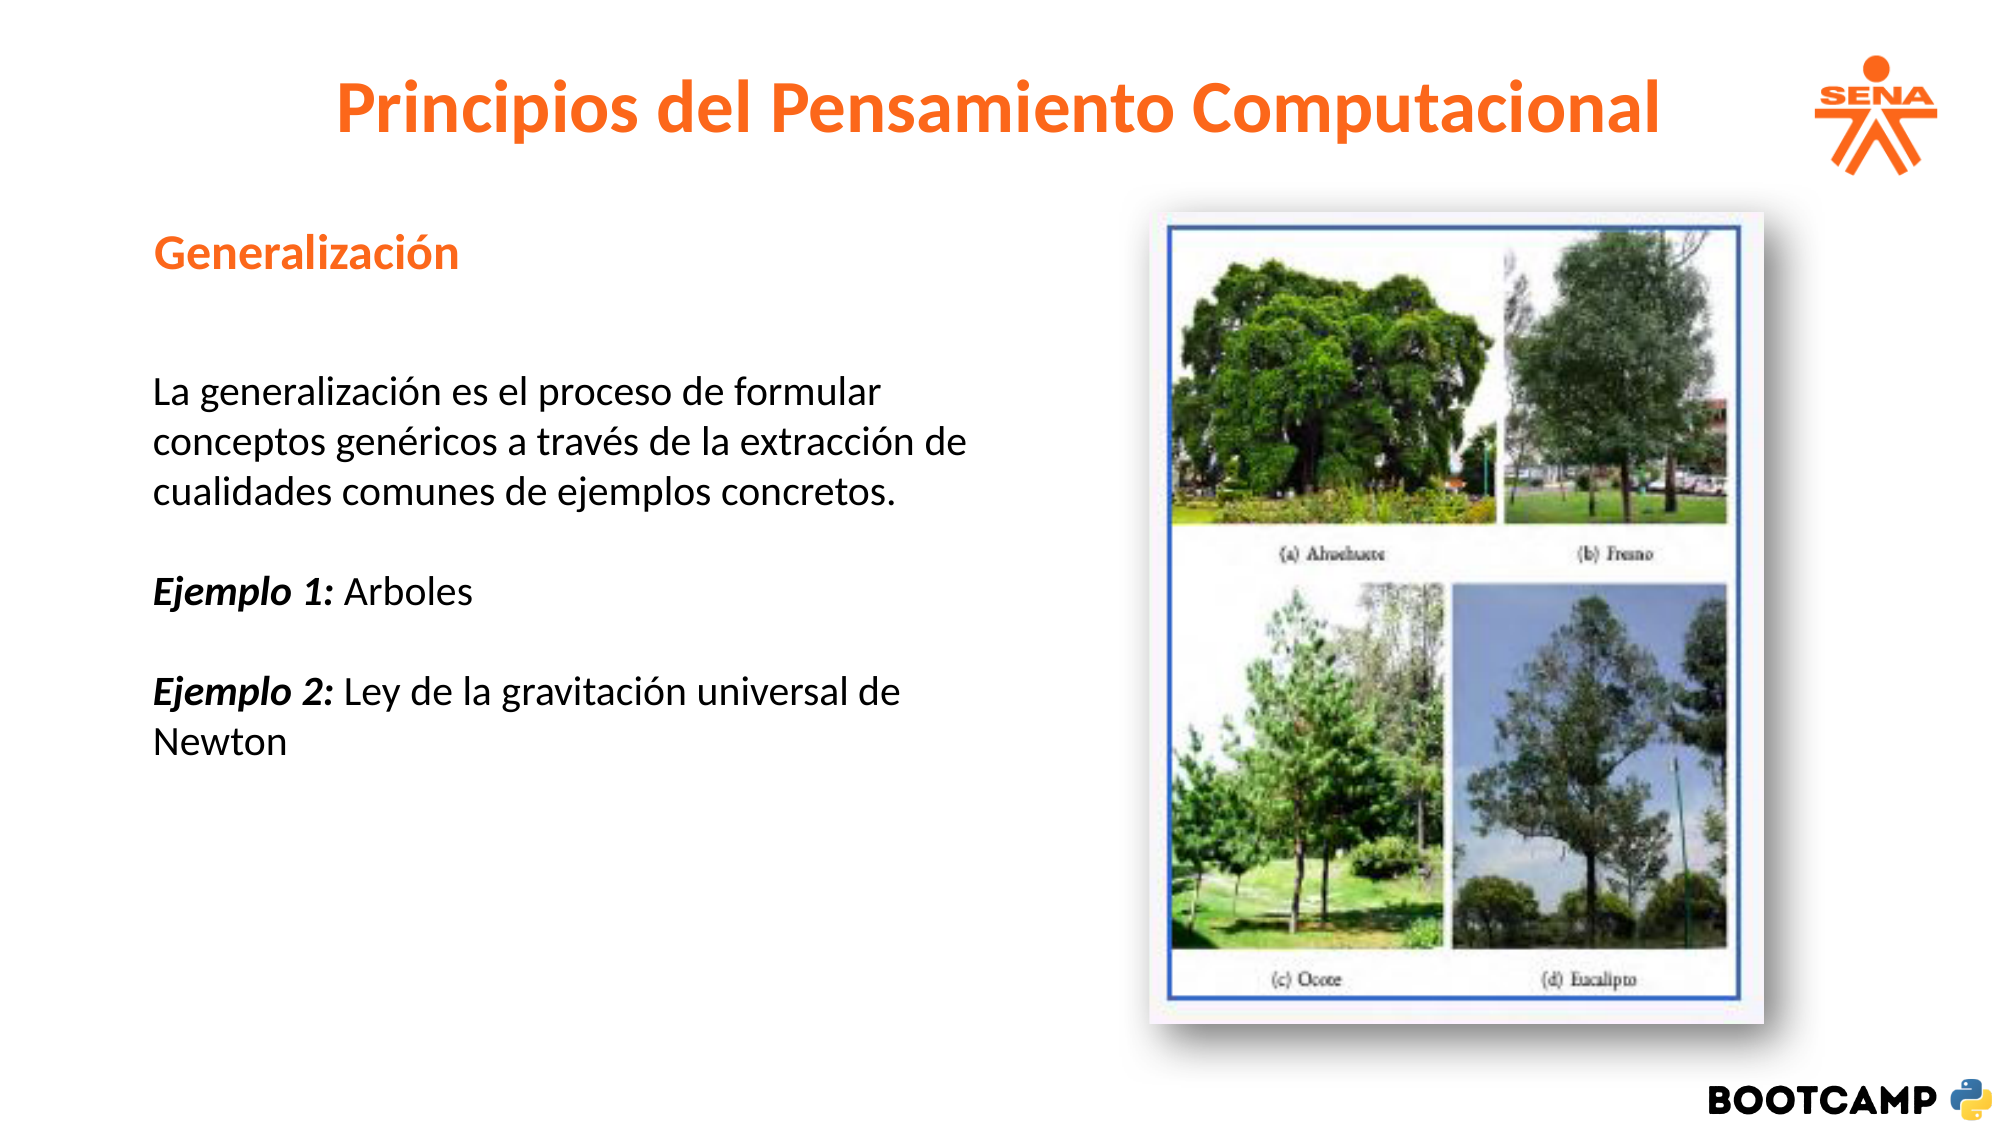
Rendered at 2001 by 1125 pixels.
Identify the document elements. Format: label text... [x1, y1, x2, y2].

picture [1700, 1073, 1999, 1125]
text_box Generalización [139, 212, 476, 287]
text_box Principios del Pensamiento Computacional [609, 68, 1391, 138]
picture [1773, 0, 2000, 209]
picture [1149, 212, 1764, 1024]
